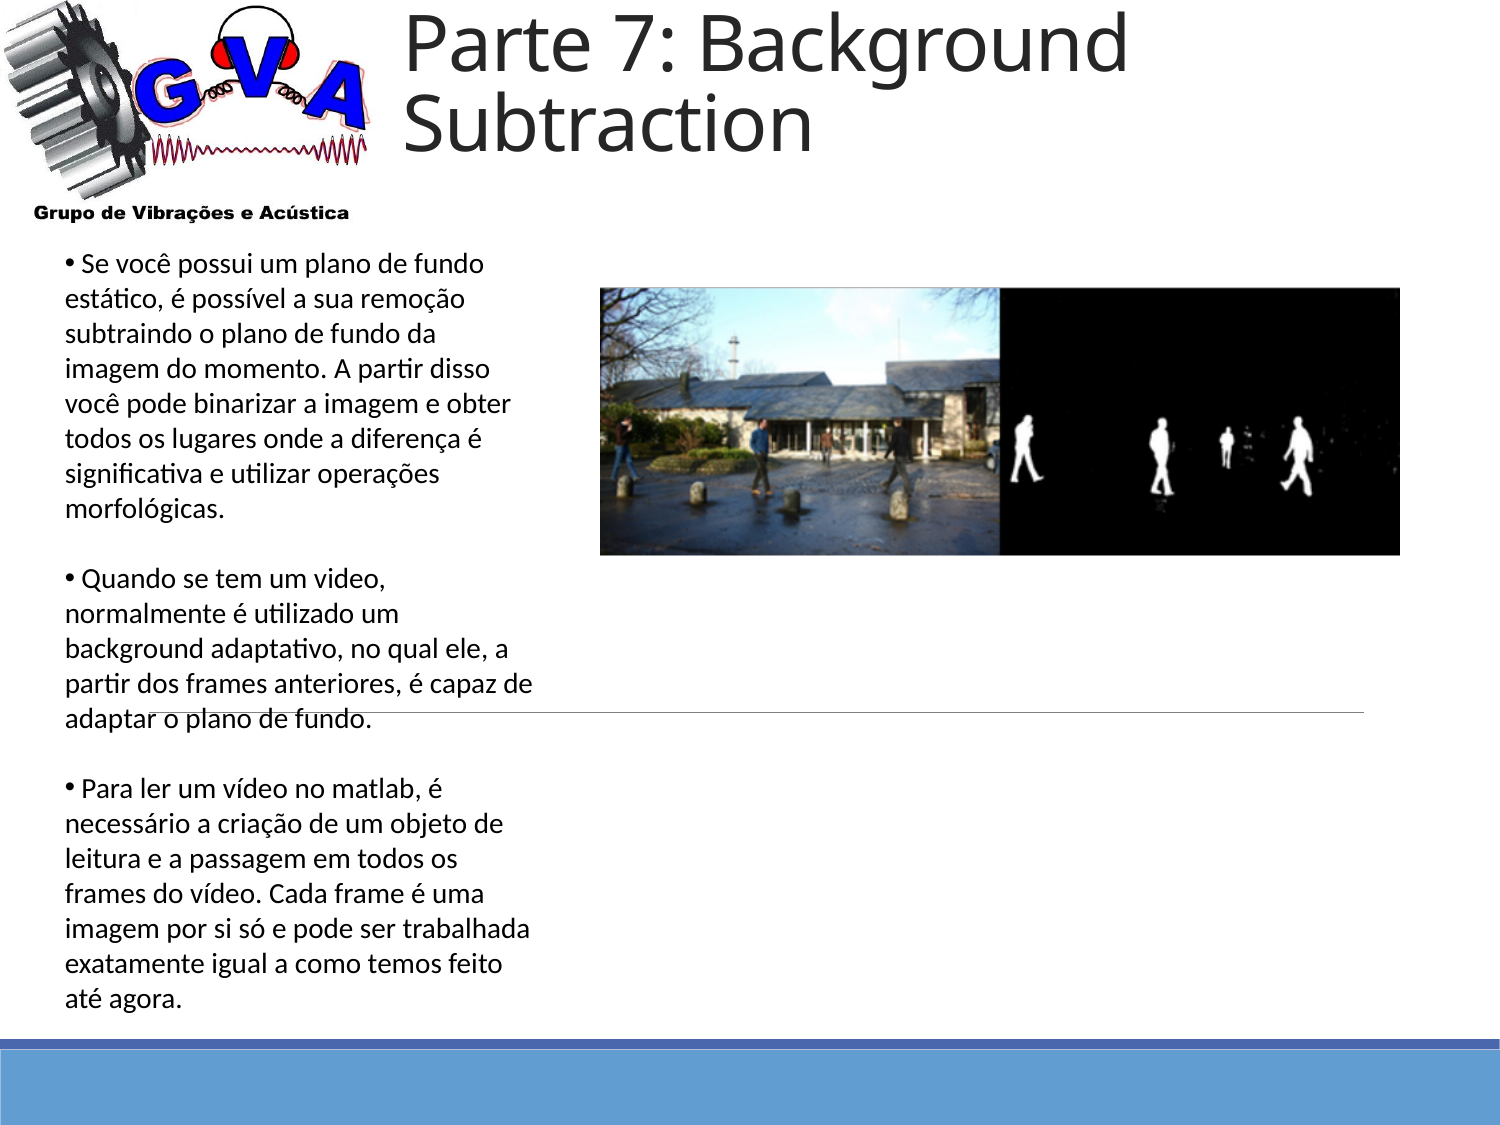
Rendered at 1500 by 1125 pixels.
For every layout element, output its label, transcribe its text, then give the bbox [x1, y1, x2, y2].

title Parte 7: Background Subtraction [387, 0, 1475, 175]
text_box Se você possui um plano de fundo estático, é possível a sua remoção subtraindo o plano de fundo da imagem do momento. A partir disso você pode binarizar a imagem e obter todos os lugares onde a diferença é significativa e utilizar operações morfológicas. Quando se tem um video, normalmente é utilizado um background adaptativo, no qual ele, a partir dos frames anteriores, é capaz de adaptar o plano de fundo. Para ler um vídeo no matlab, é necessário a criação de um objeto de leitura e a passagem em todos os frames do vídeo. Cada frame é uma imagem por si só e pode ser trabalhada exatamente igual a como temos feito até agora. [50, 237, 550, 1022]
picture [599, 286, 1401, 558]
picture [0, 0, 377, 226]
